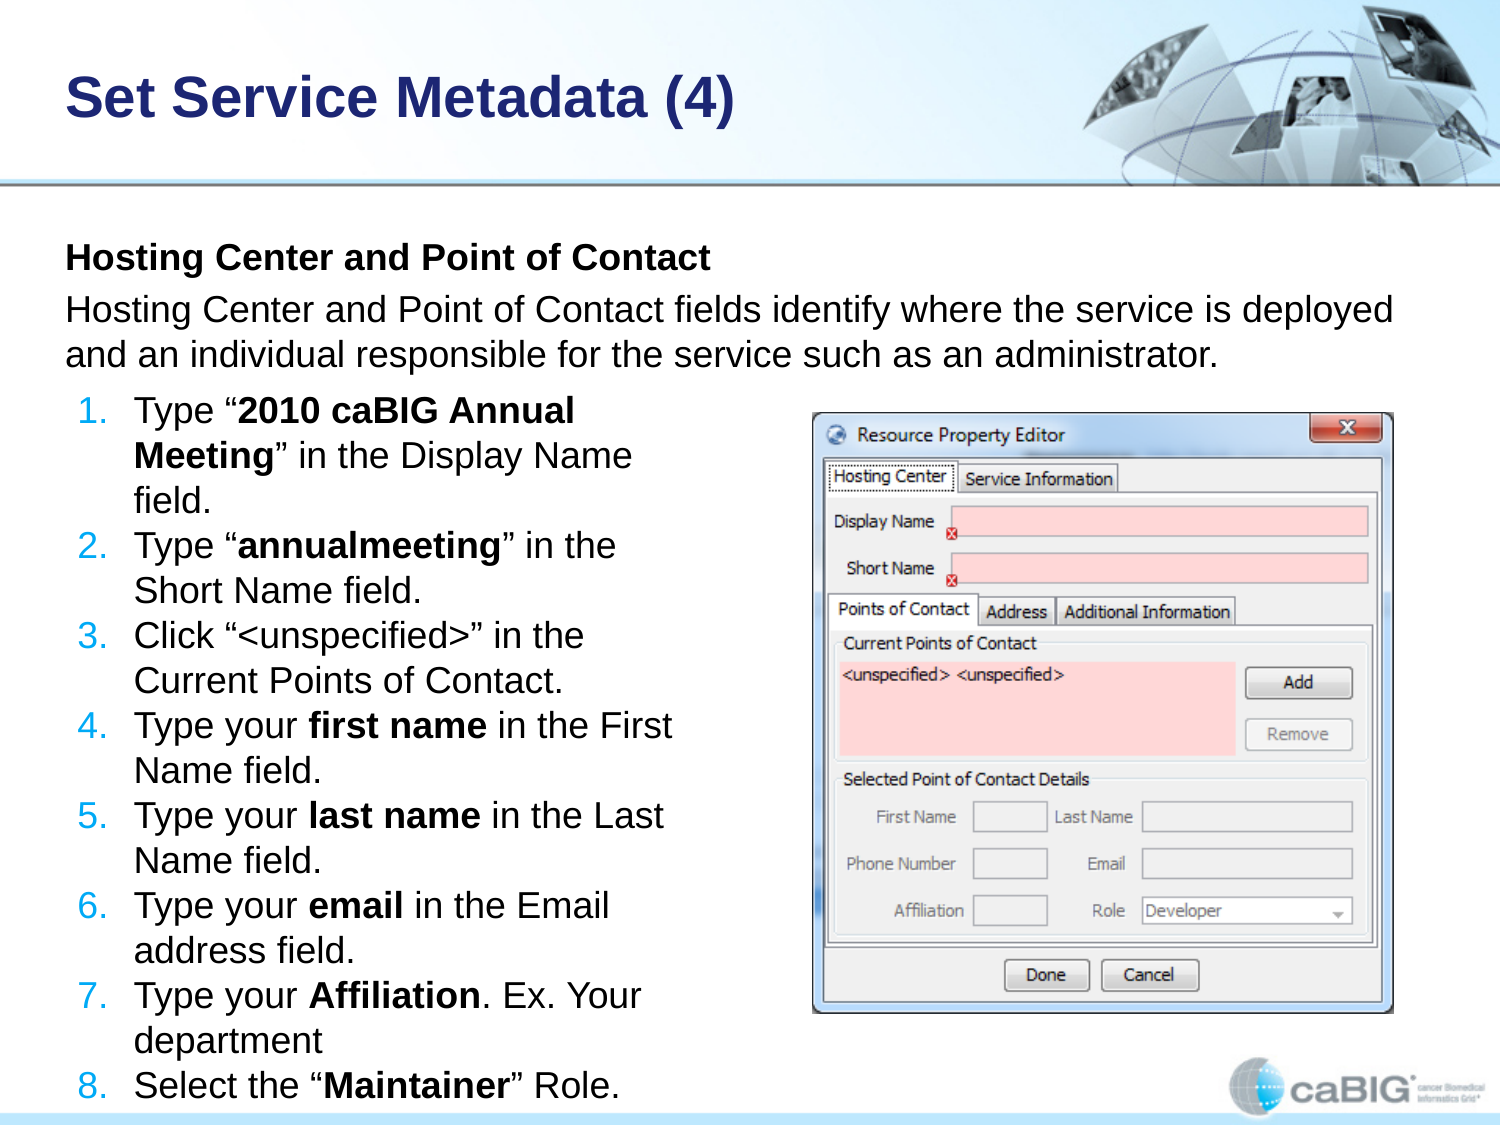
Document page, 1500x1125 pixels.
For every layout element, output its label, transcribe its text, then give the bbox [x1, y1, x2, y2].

picture [0, 0, 1500, 1125]
text_box Type “2010 caBIG Annual Meeting” in the Display Name field. Type “annualmeeting” in the Short Name field. Click “<unspecified>” in the Current Points of Contact. Type your first name in the First Name field. Type your last name in the Last Name field. Type your email in the Email address field. Type your Affiliation. Ex. Your department Select the “Maintainer” Role. [62, 378, 700, 1114]
list Hosting Center and Point of Contact Hosting Center and Point of Contact fields identify where the service is deployed and an individual responsible for the service such as an administrator. [49, 224, 1438, 388]
title Set Service Metadata (4) [49, 0, 1176, 188]
